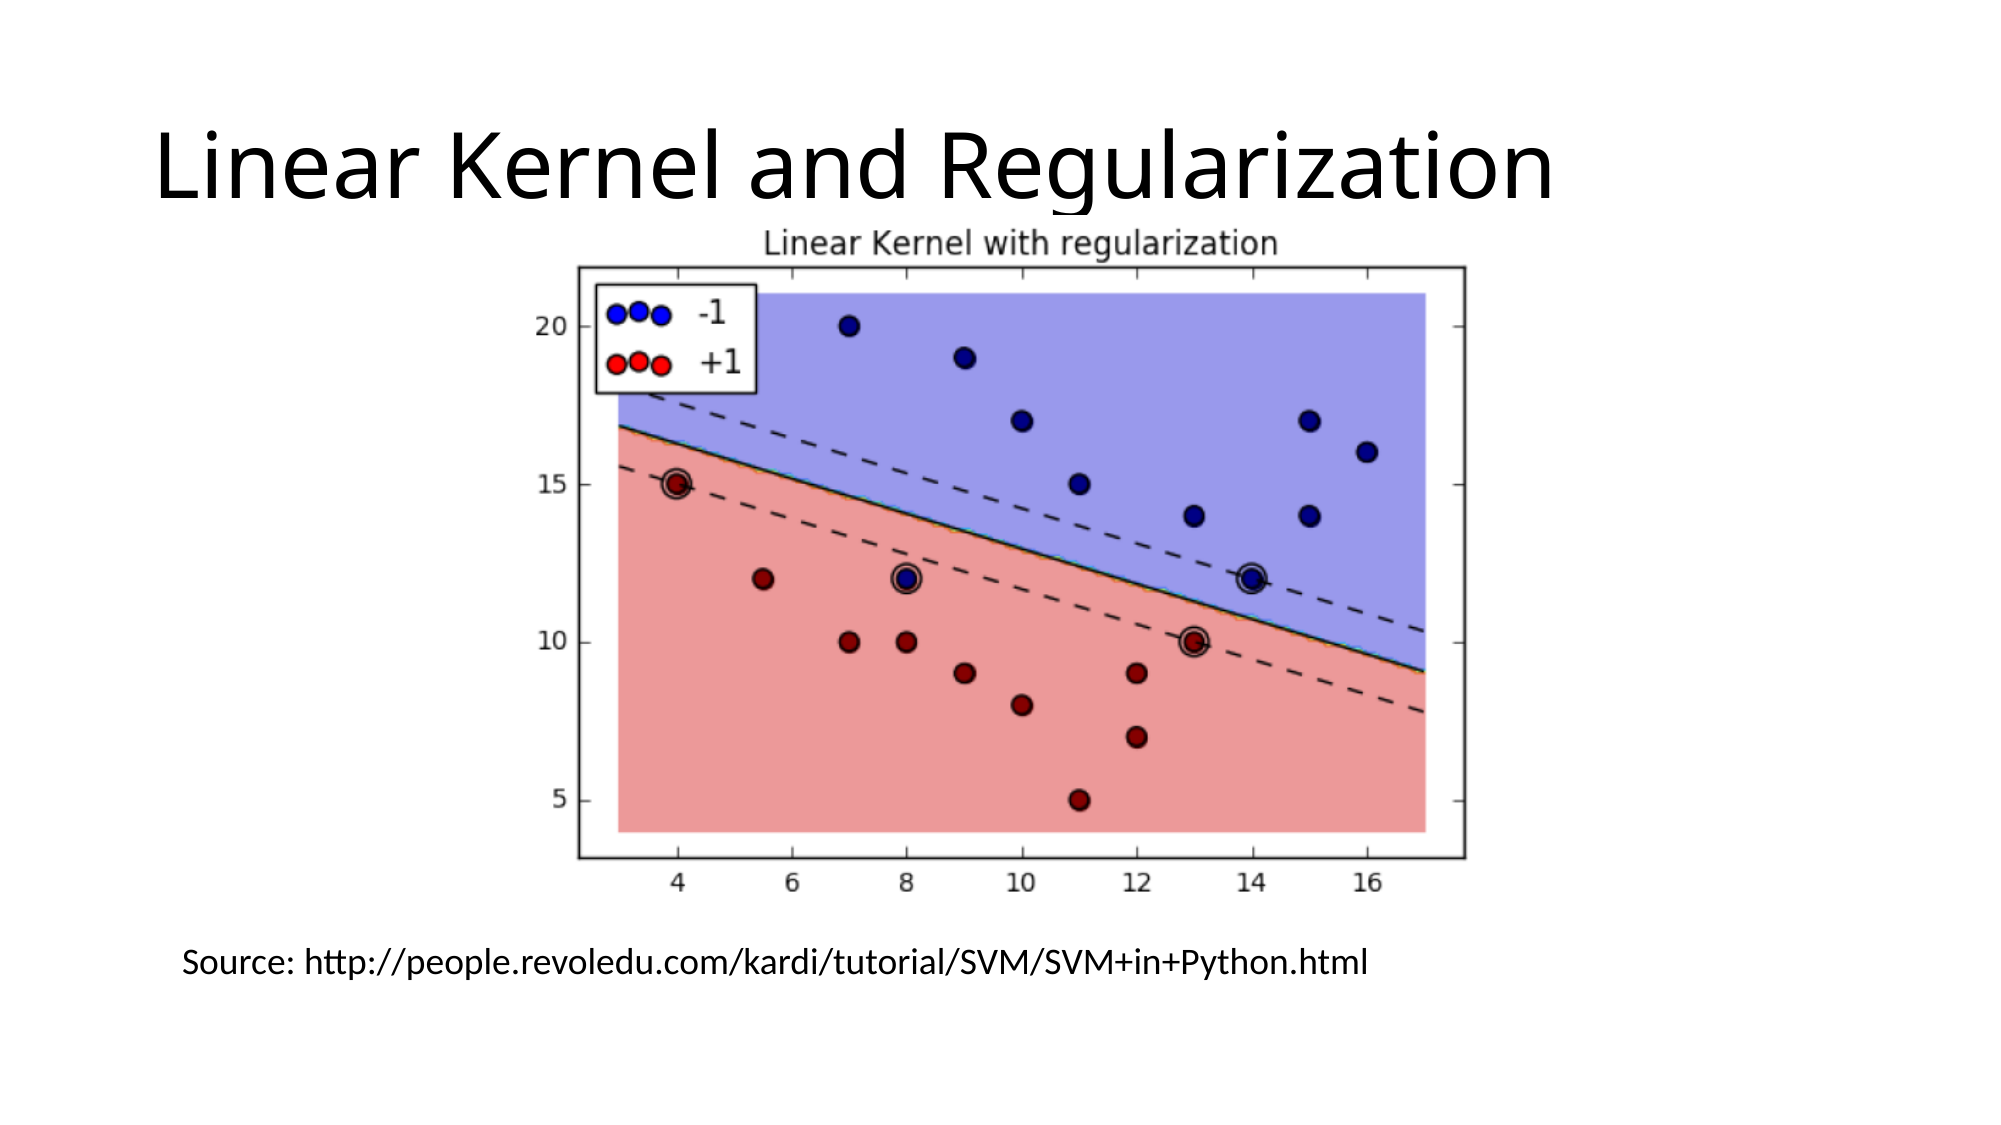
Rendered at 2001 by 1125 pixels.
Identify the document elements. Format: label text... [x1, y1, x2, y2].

text_box Source: http://people.revoledu.com/kardi/tutorial/SVM/SVM+in+Python.html [167, 929, 1393, 1006]
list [504, 215, 1496, 930]
title Linear Kernel and Regularization [137, 59, 1863, 278]
